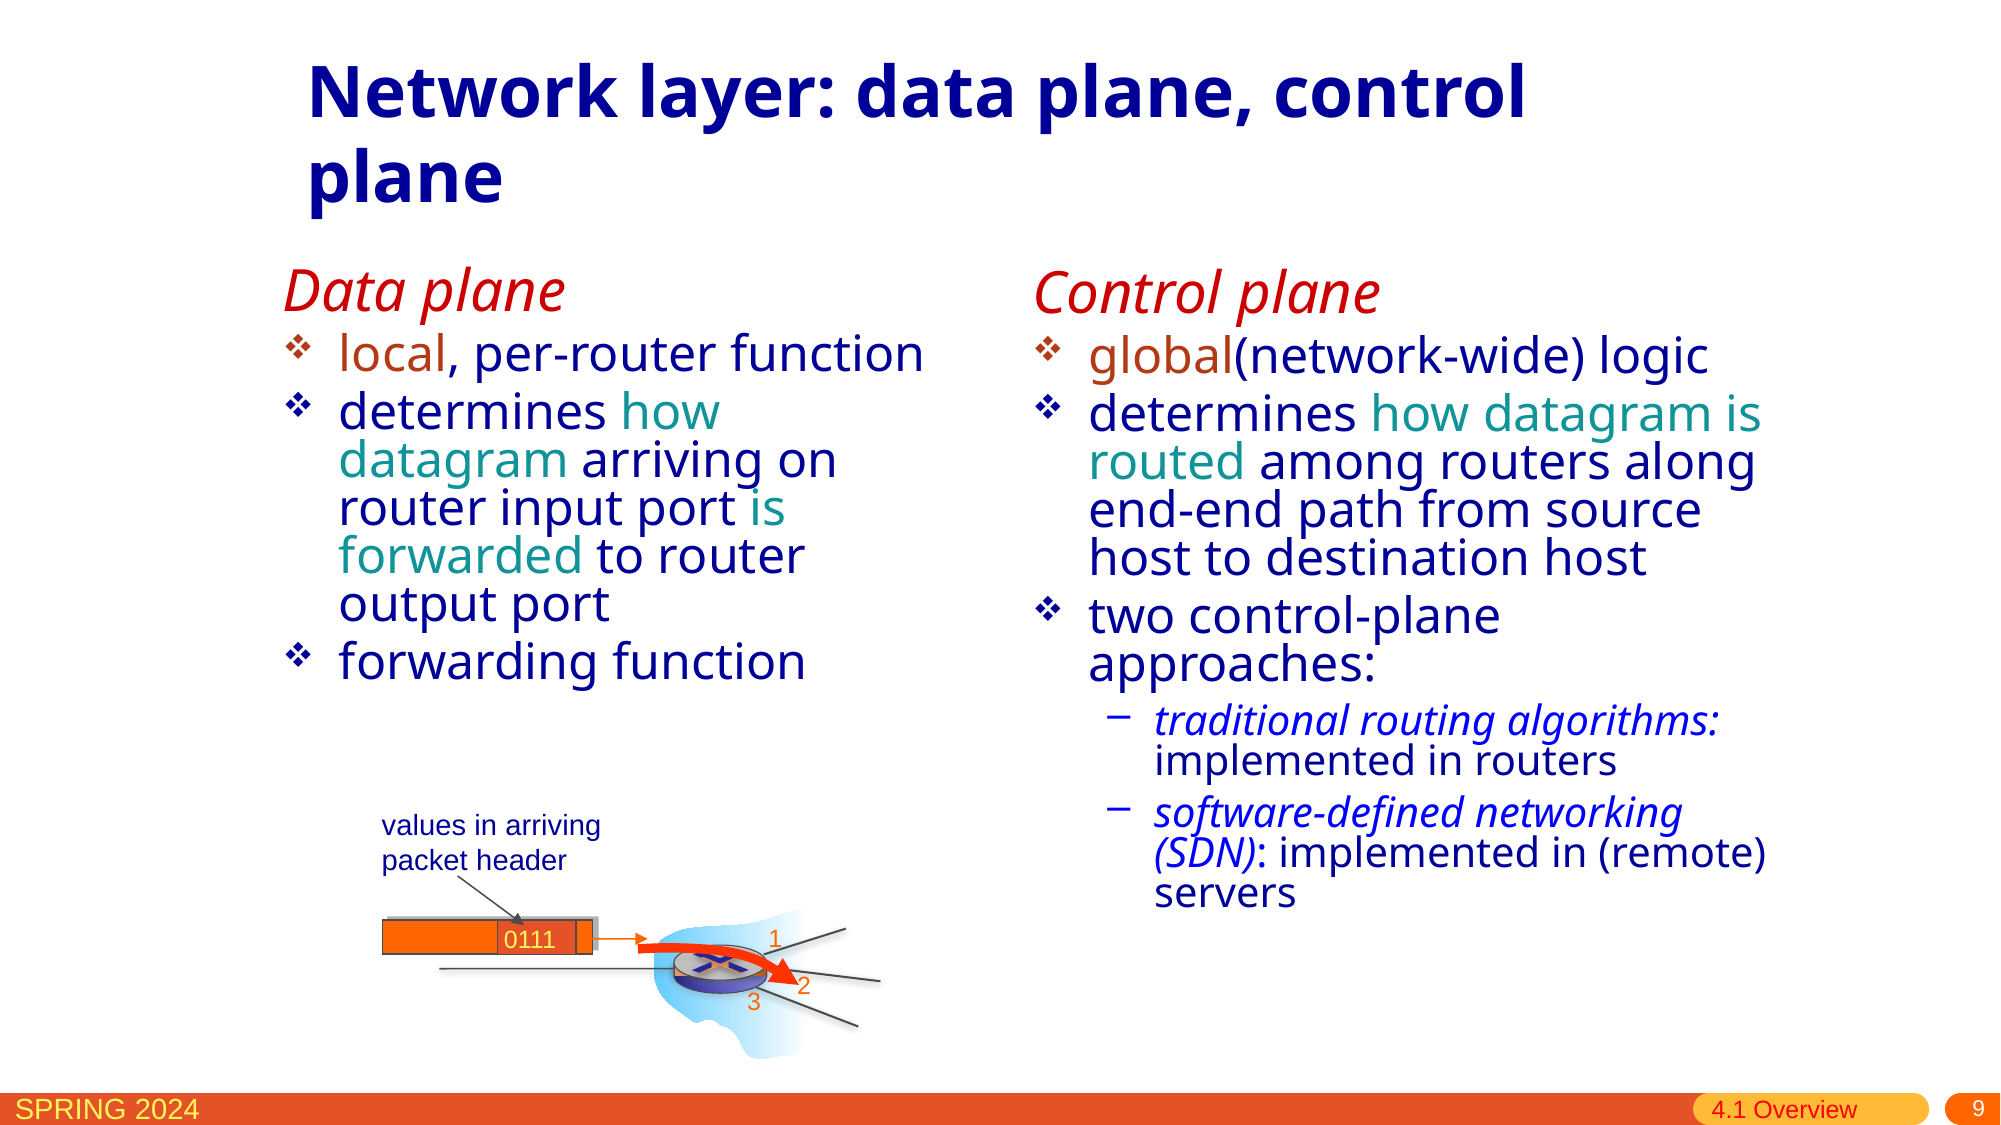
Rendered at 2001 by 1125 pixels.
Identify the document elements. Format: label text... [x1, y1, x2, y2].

title Network layer: data plane, control plane [291, 37, 1654, 225]
text_box 4.1 Overview [1696, 1086, 1934, 1125]
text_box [366, 798, 965, 1059]
list Data plane local, per-router function determines how datagram arriving on router input port is forwarded to router output port forwarding function [267, 246, 957, 1009]
text_box Control plane global(network-wide) logic determines how datagram is routed among routers along end-end path from source host to destination host two control-plane approaches: traditional routing algorithms: implemented in routers software-defined networking (SDN): implemented in (remote) servers [1017, 258, 1804, 1053]
